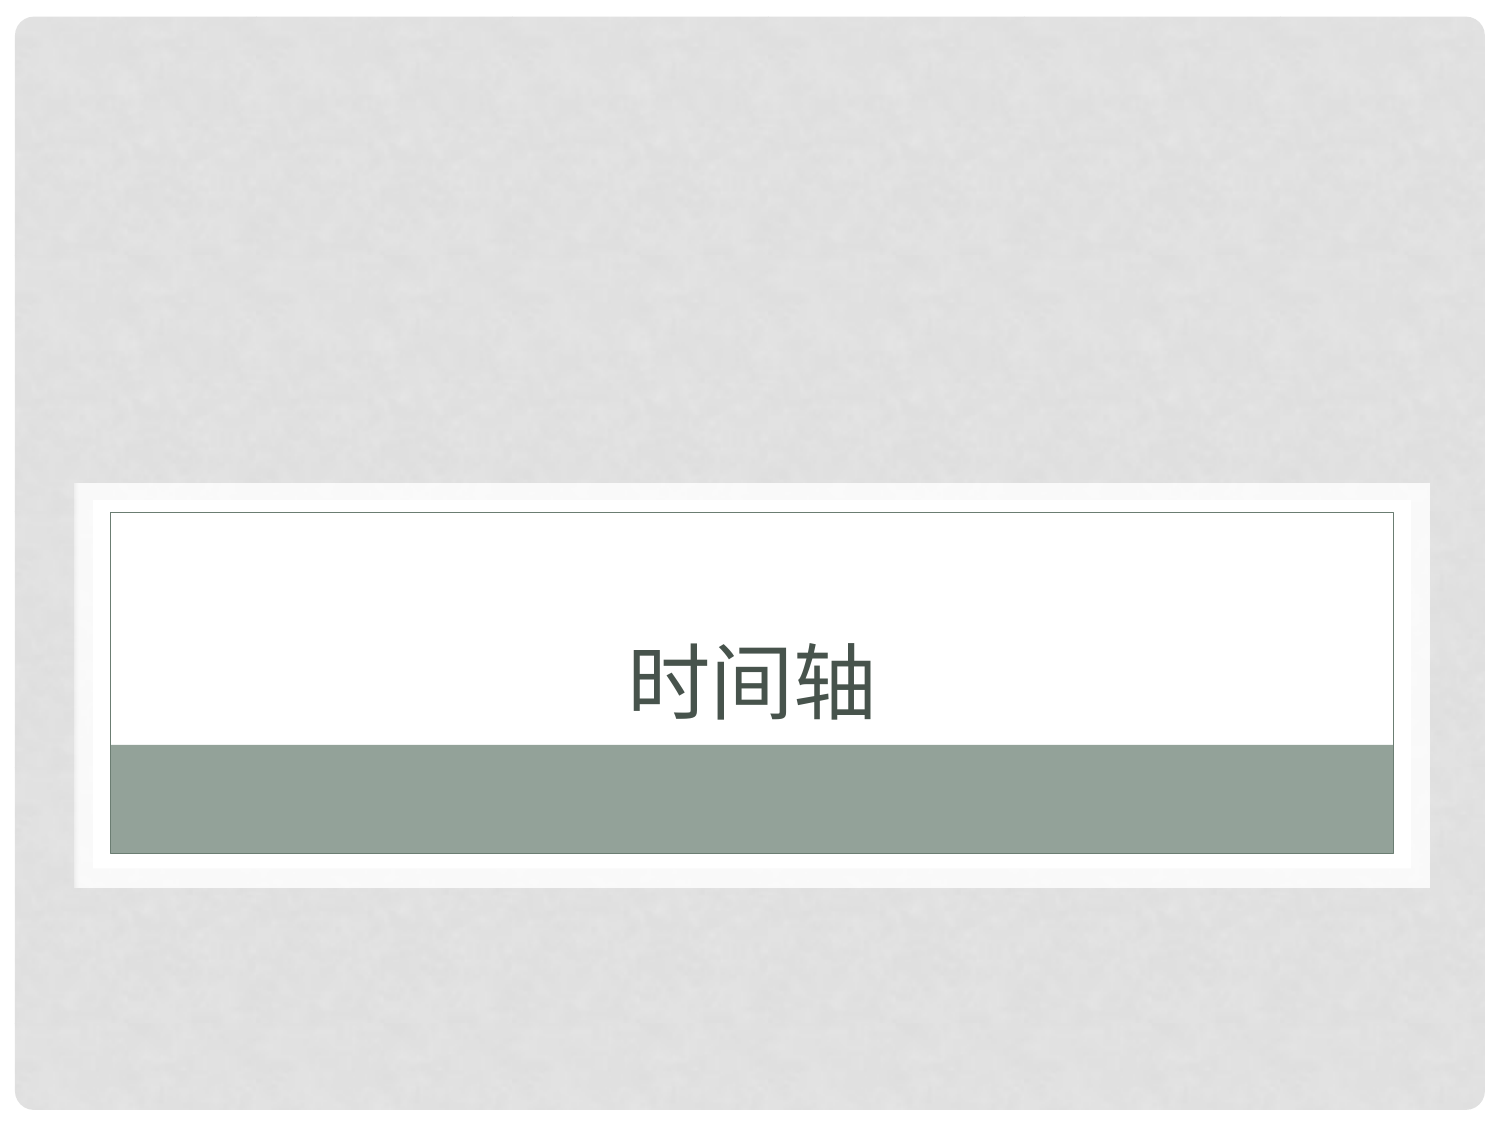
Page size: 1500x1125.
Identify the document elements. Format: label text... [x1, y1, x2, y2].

title 时间轴 [120, 525, 1384, 738]
